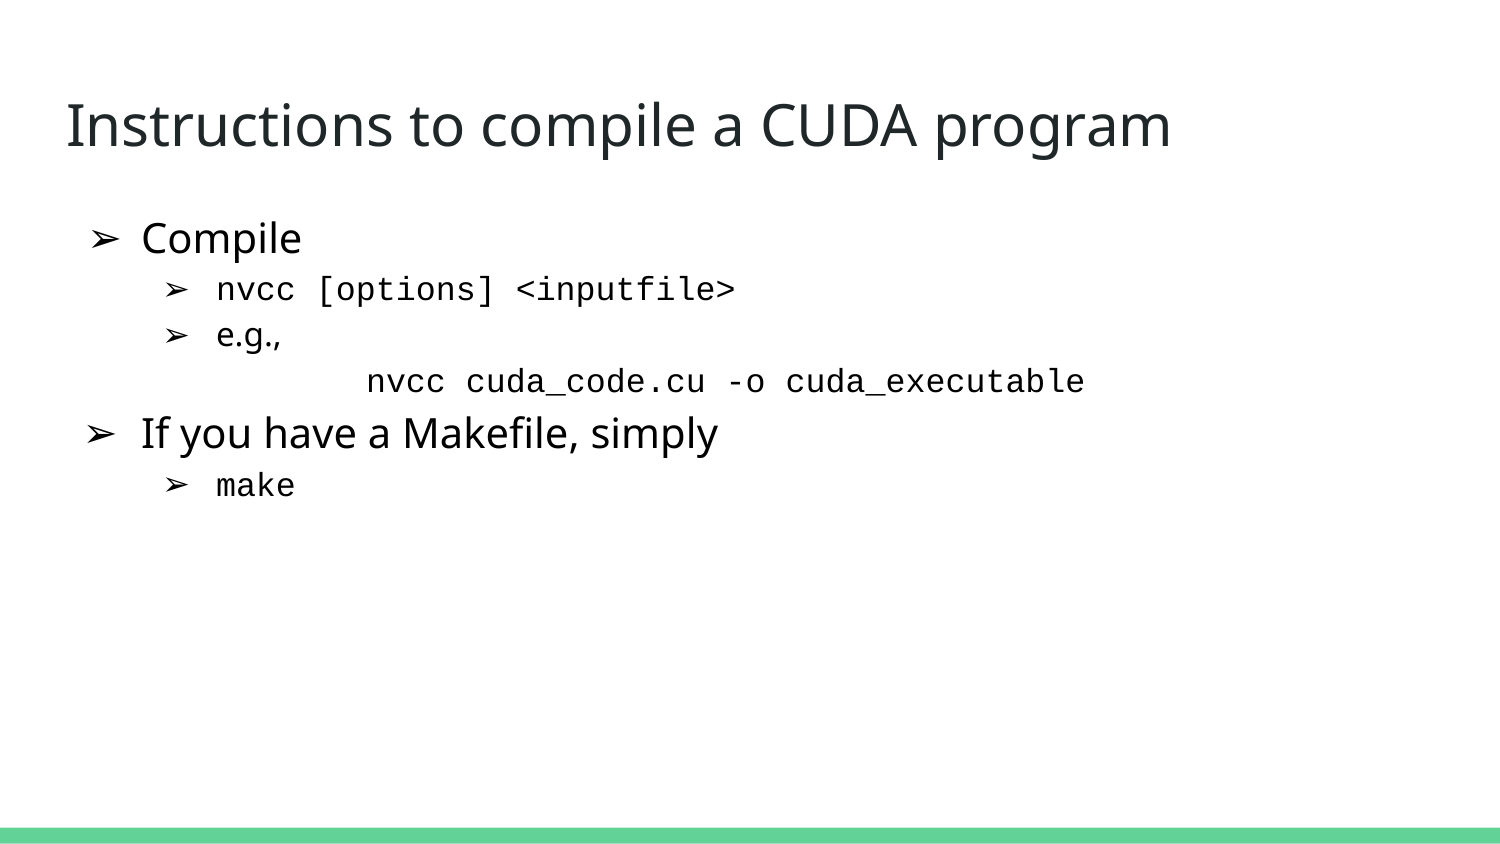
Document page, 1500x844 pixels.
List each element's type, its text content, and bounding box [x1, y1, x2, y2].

list Compile nvcc [options] <inputfile> e.g., nvcc cuda_code.cu -o cuda_executable If you have a Makefile, simply make [51, 189, 1449, 750]
title Instructions to compile a CUDA program [51, 72, 1449, 167]
